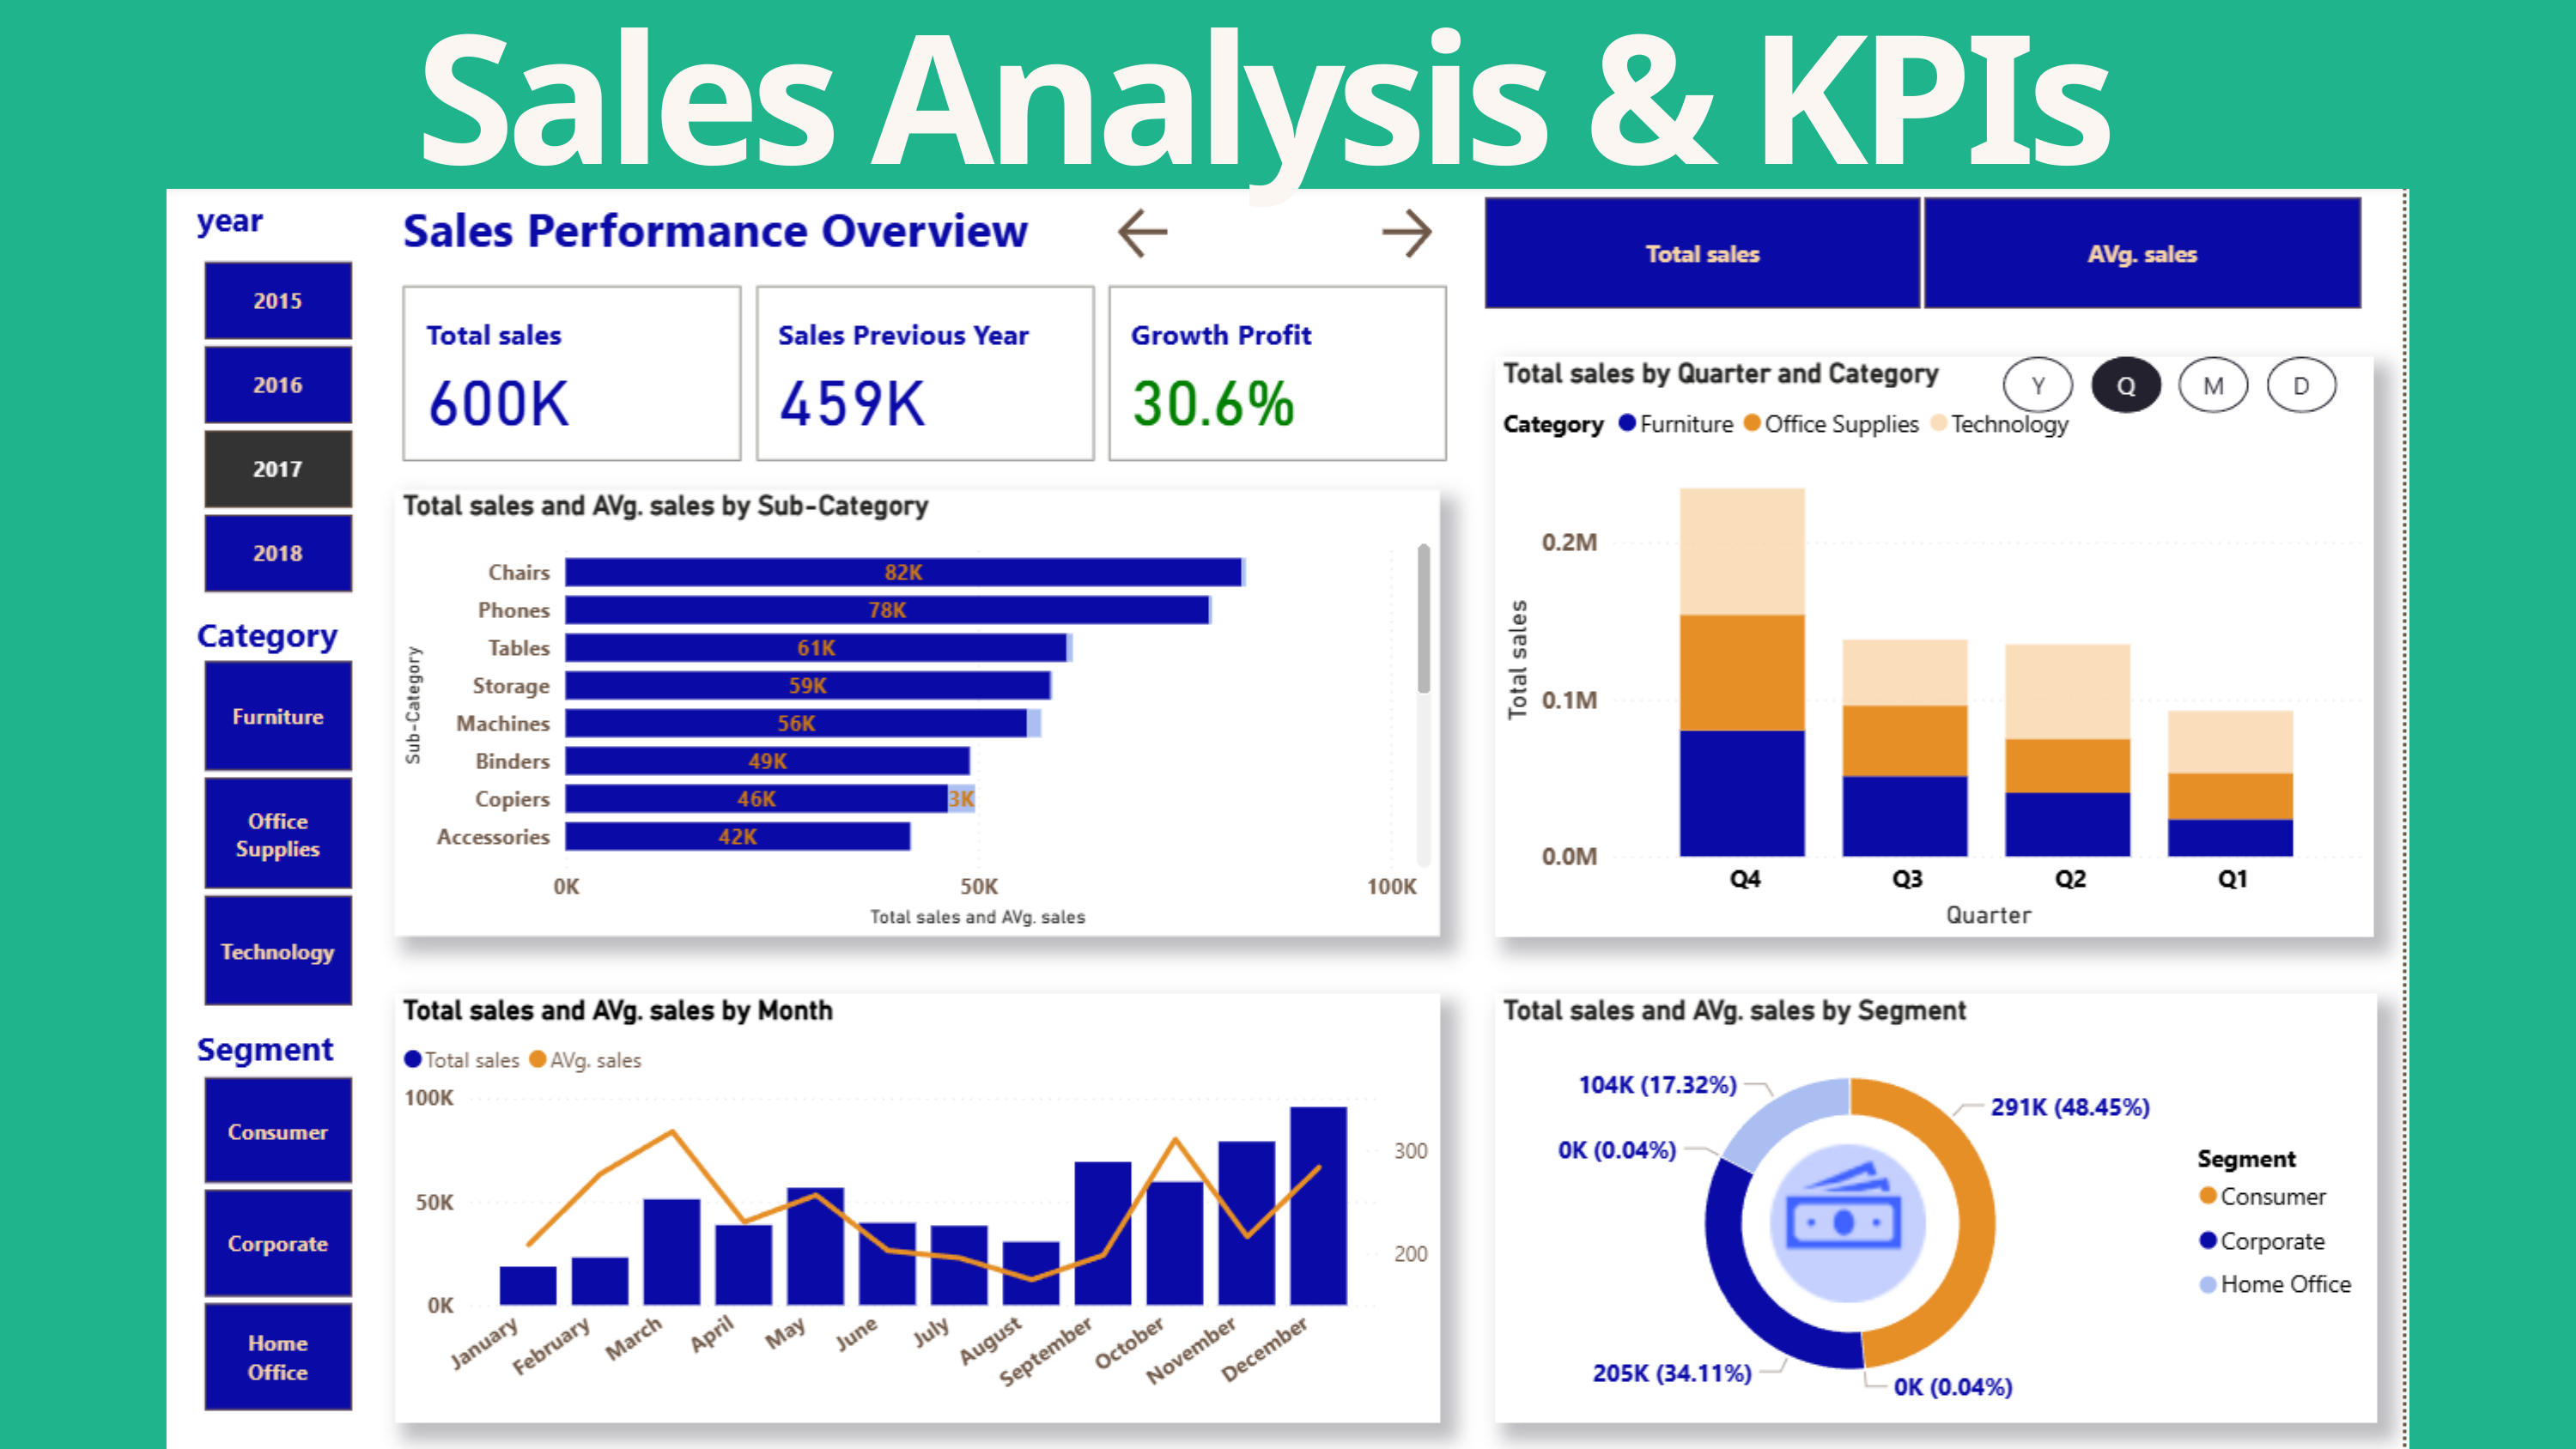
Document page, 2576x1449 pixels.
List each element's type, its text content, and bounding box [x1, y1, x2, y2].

text_box [166, 189, 2409, 1449]
text_box Sales Analysis & KPIs [137, 39, 2397, 201]
